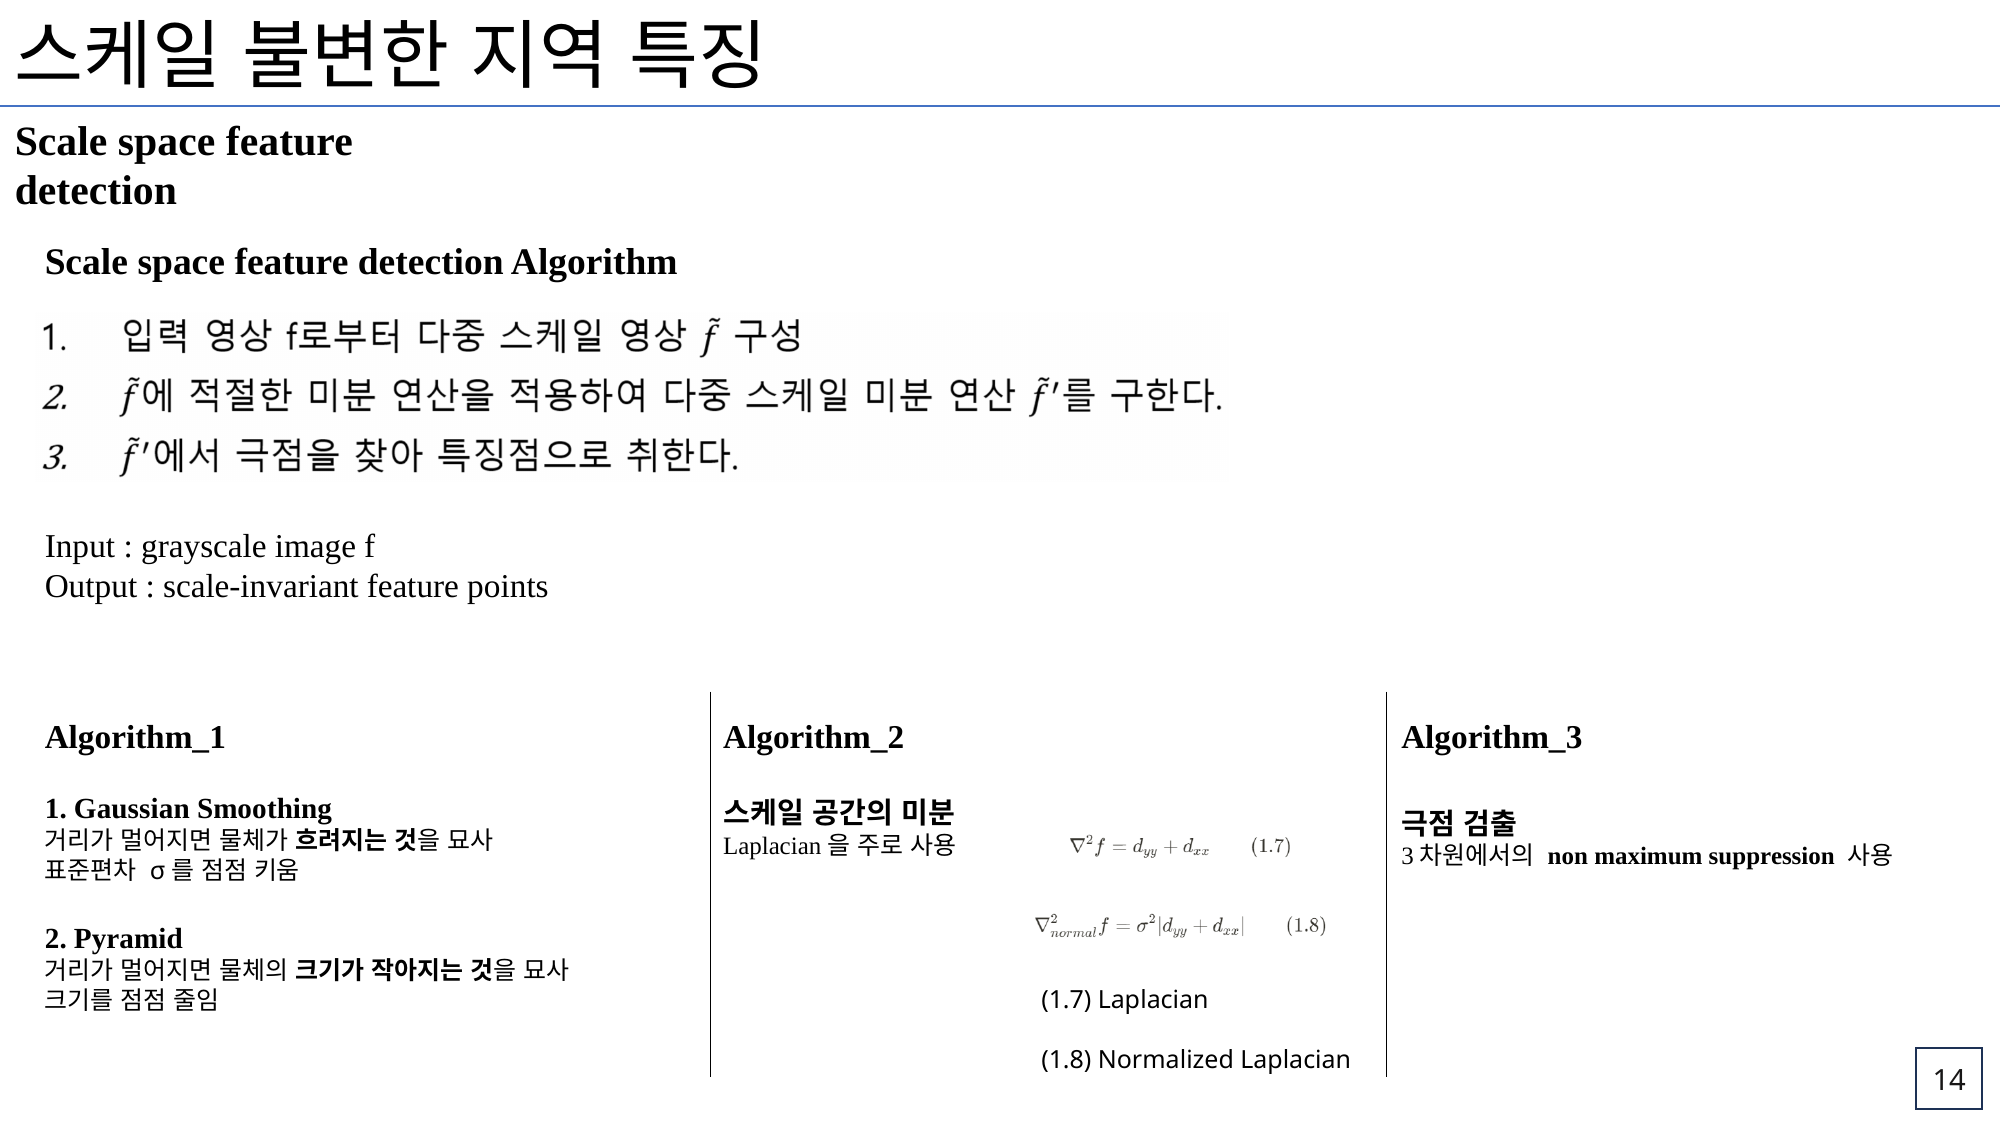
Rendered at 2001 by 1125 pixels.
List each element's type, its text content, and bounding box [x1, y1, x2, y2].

text_box (1.7) Laplacian (1.8) Normalized Laplacian [1026, 976, 1387, 1082]
text_box 스케일 불변한 지역 특징 [0, 0, 1131, 105]
text_box 14 [1915, 1047, 1983, 1110]
text_box Algorithm_1 1. Gaussian Smoothing 거리가 멀어지면 물체가 흐려지는 것을 묘사 표준편차 σ를 점점 키움 2. Pyramid 거리가 멀어지면 물체의 크기가 작아지는 것을 묘사 크기를 점점 줄임 [30, 707, 647, 1022]
text_box Scale space feature detection Algorithm [30, 229, 1789, 290]
text_box Algorithm_3 극점 검출 3차원에서의 non maximum suppression 사용 [1387, 707, 1970, 878]
text_box Scale space feature detection [0, 107, 541, 221]
picture [35, 312, 1229, 482]
text_box Algorithm_2 스케일 공간의 미분 Laplacian을 주로 사용 [711, 707, 1292, 868]
text_box Input : grayscale image f Output : scale-invariant feature points [30, 516, 1789, 612]
picture [1004, 813, 1350, 956]
